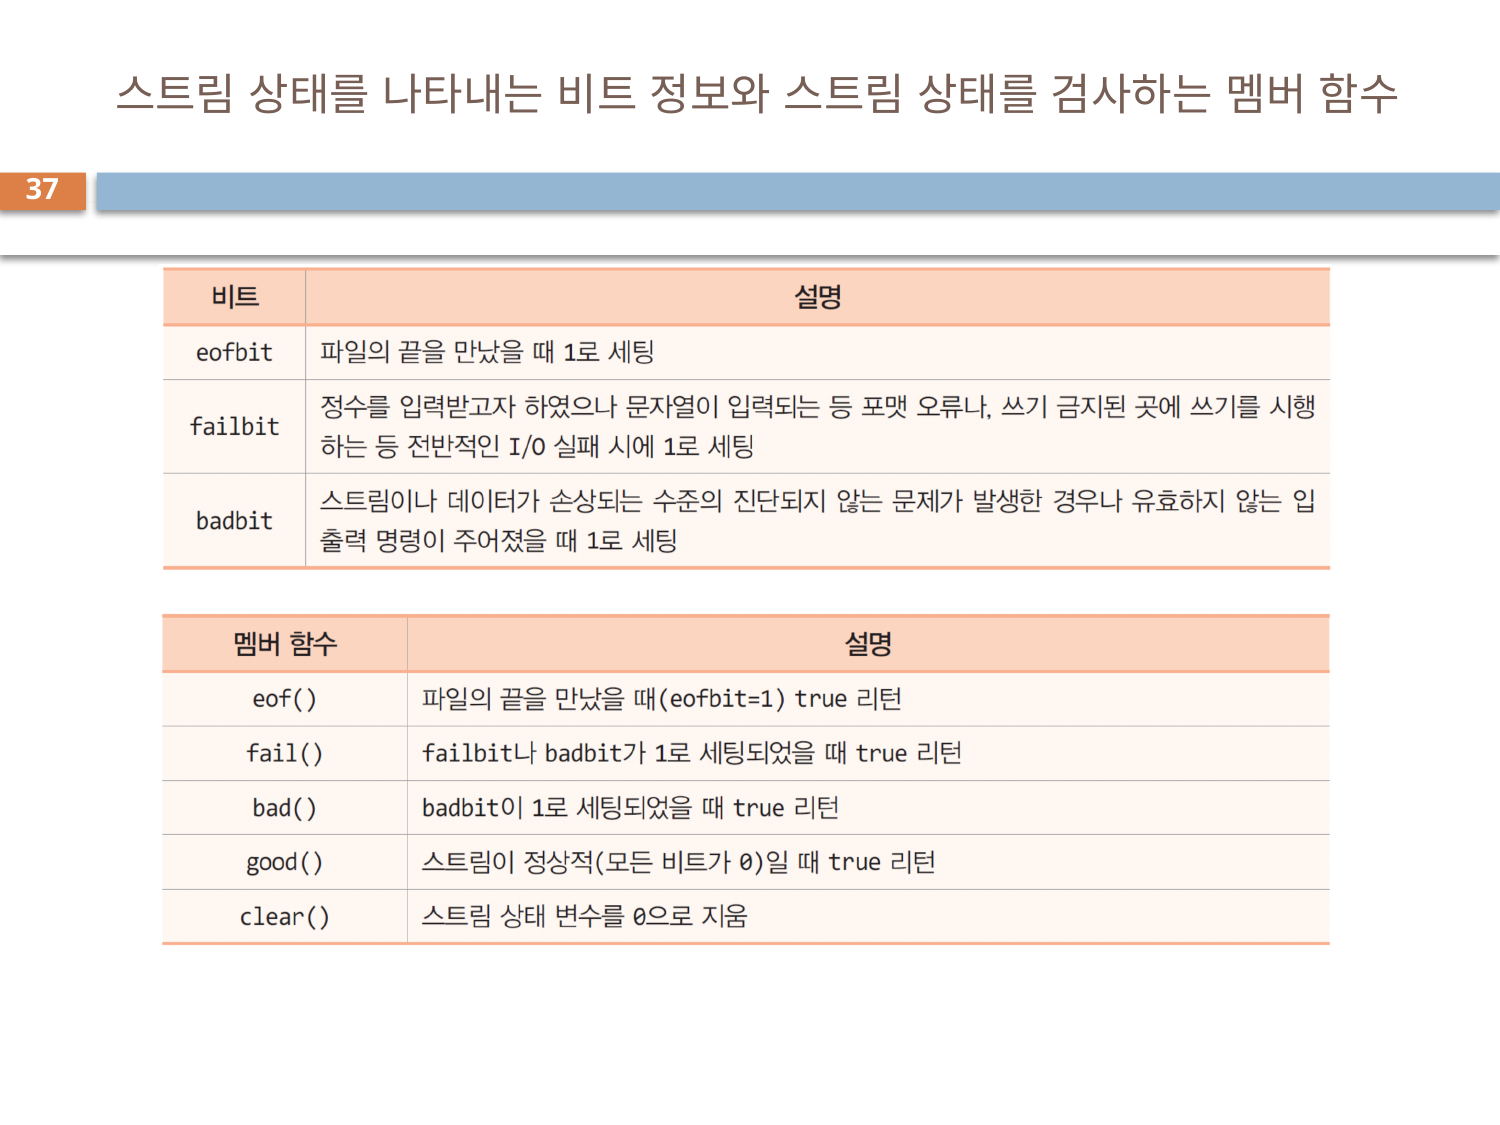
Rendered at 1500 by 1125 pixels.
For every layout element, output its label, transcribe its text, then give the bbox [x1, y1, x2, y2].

picture [159, 609, 1333, 951]
picture [159, 264, 1333, 571]
title 스트림 상태를 나타내는 비트 정보와 스트림 상태를 검사하는 멤버 함수 [100, 37, 1438, 149]
slide_number 37 [0, 170, 87, 211]
